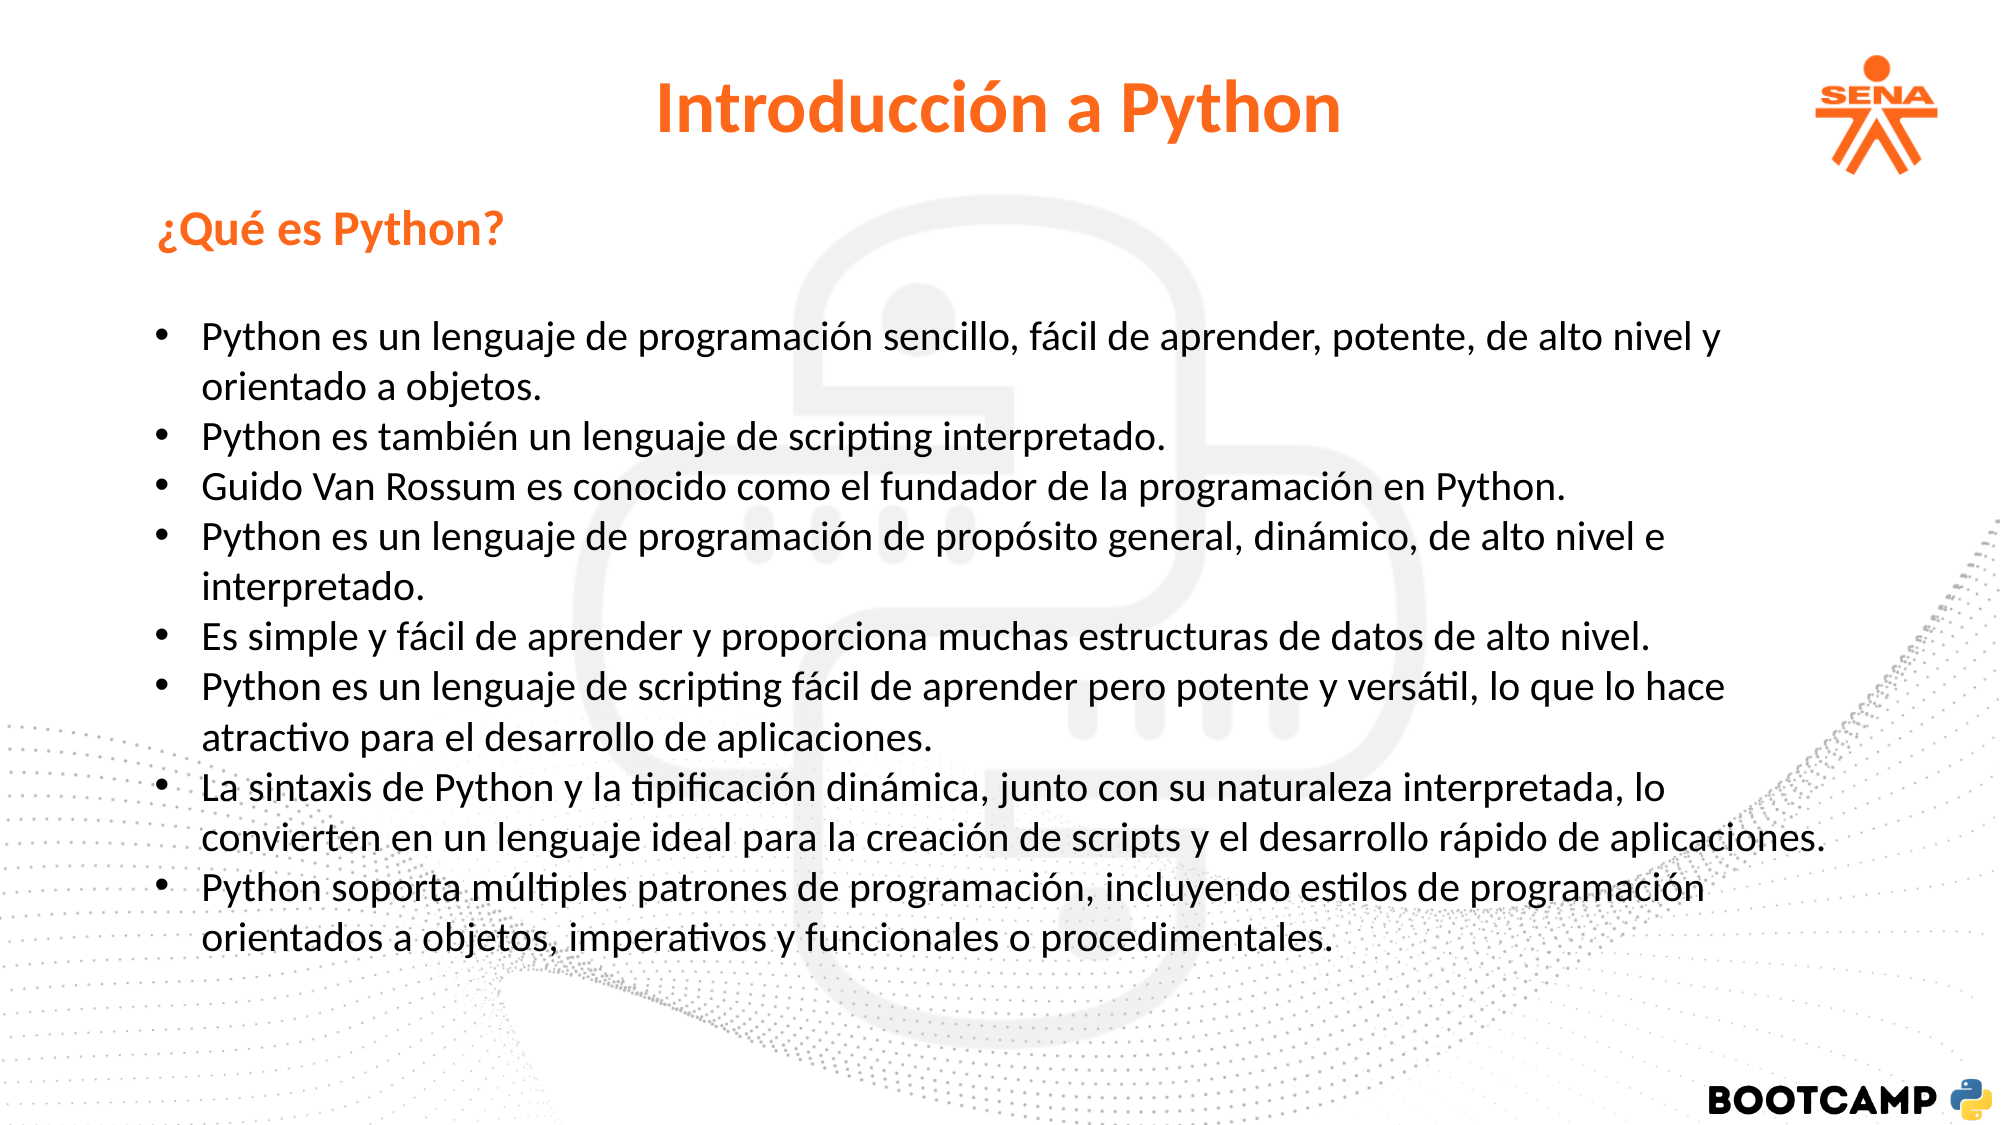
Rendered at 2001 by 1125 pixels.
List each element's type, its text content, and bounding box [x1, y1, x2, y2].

text_box Python es un lenguaje de programación sencillo, fácil de aprender, potente, de alto nivel y orientado a objetos. Python es también un lenguaje de scripting interpretado. Guido Van Rossum es conocido como el fundador de la programación en Python. Python es un lenguaje de programación de propósito general, dinámico, de alto nivel e interpretado. Es simple y fácil de aprender y proporciona muchas estructuras de datos de alto nivel. Python es un lenguaje de scripting fácil de aprender pero potente y versátil, lo que lo hace atractivo para el desarrollo de aplicaciones. La sintaxis de Python y la tipificación dinámica, junto con su naturaleza interpretada, lo convierten en un lenguaje ideal para la creación de scripts y el desarrollo rápido de aplicaciones. Python soporta múltiples patrones de programación, incluyendo estilos de programación orientados a objetos, imperativos y funcionales o procedimentales. [1471, 301, 1859, 967]
picture [0, 0, 2000, 1125]
text_box ¿Qué es Python? [141, 187, 521, 263]
text_box Introducción a Python [609, 68, 1391, 138]
text_box Python es un lenguaje de programación sencillo, fácil de aprender, potente, de alto nivel y orientado a objetos. Python es también un lenguaje de scripting interpretado. Guido Van Rossum es conocido como el fundador de la programación en Python. Python es un lenguaje de programación de propósito general, dinámico, de alto nivel e interpretado. Es simple y fácil de aprender y proporciona muchas estructuras de datos de alto nivel. Python es un lenguaje de scripting fácil de aprender pero potente y versátil, lo que lo hace atractivo para el desarrollo de aplicaciones. La sintaxis de Python y la tipificación dinámica, junto con su naturaleza interpretada, lo convierten en un lenguaje ideal para la creación de scripts y el desarrollo rápido de aplicaciones. Python soporta múltiples patrones de programación, incluyendo estilos de programación orientados a objetos, imperativos y funcionales o procedimentales. [139, 301, 529, 967]
